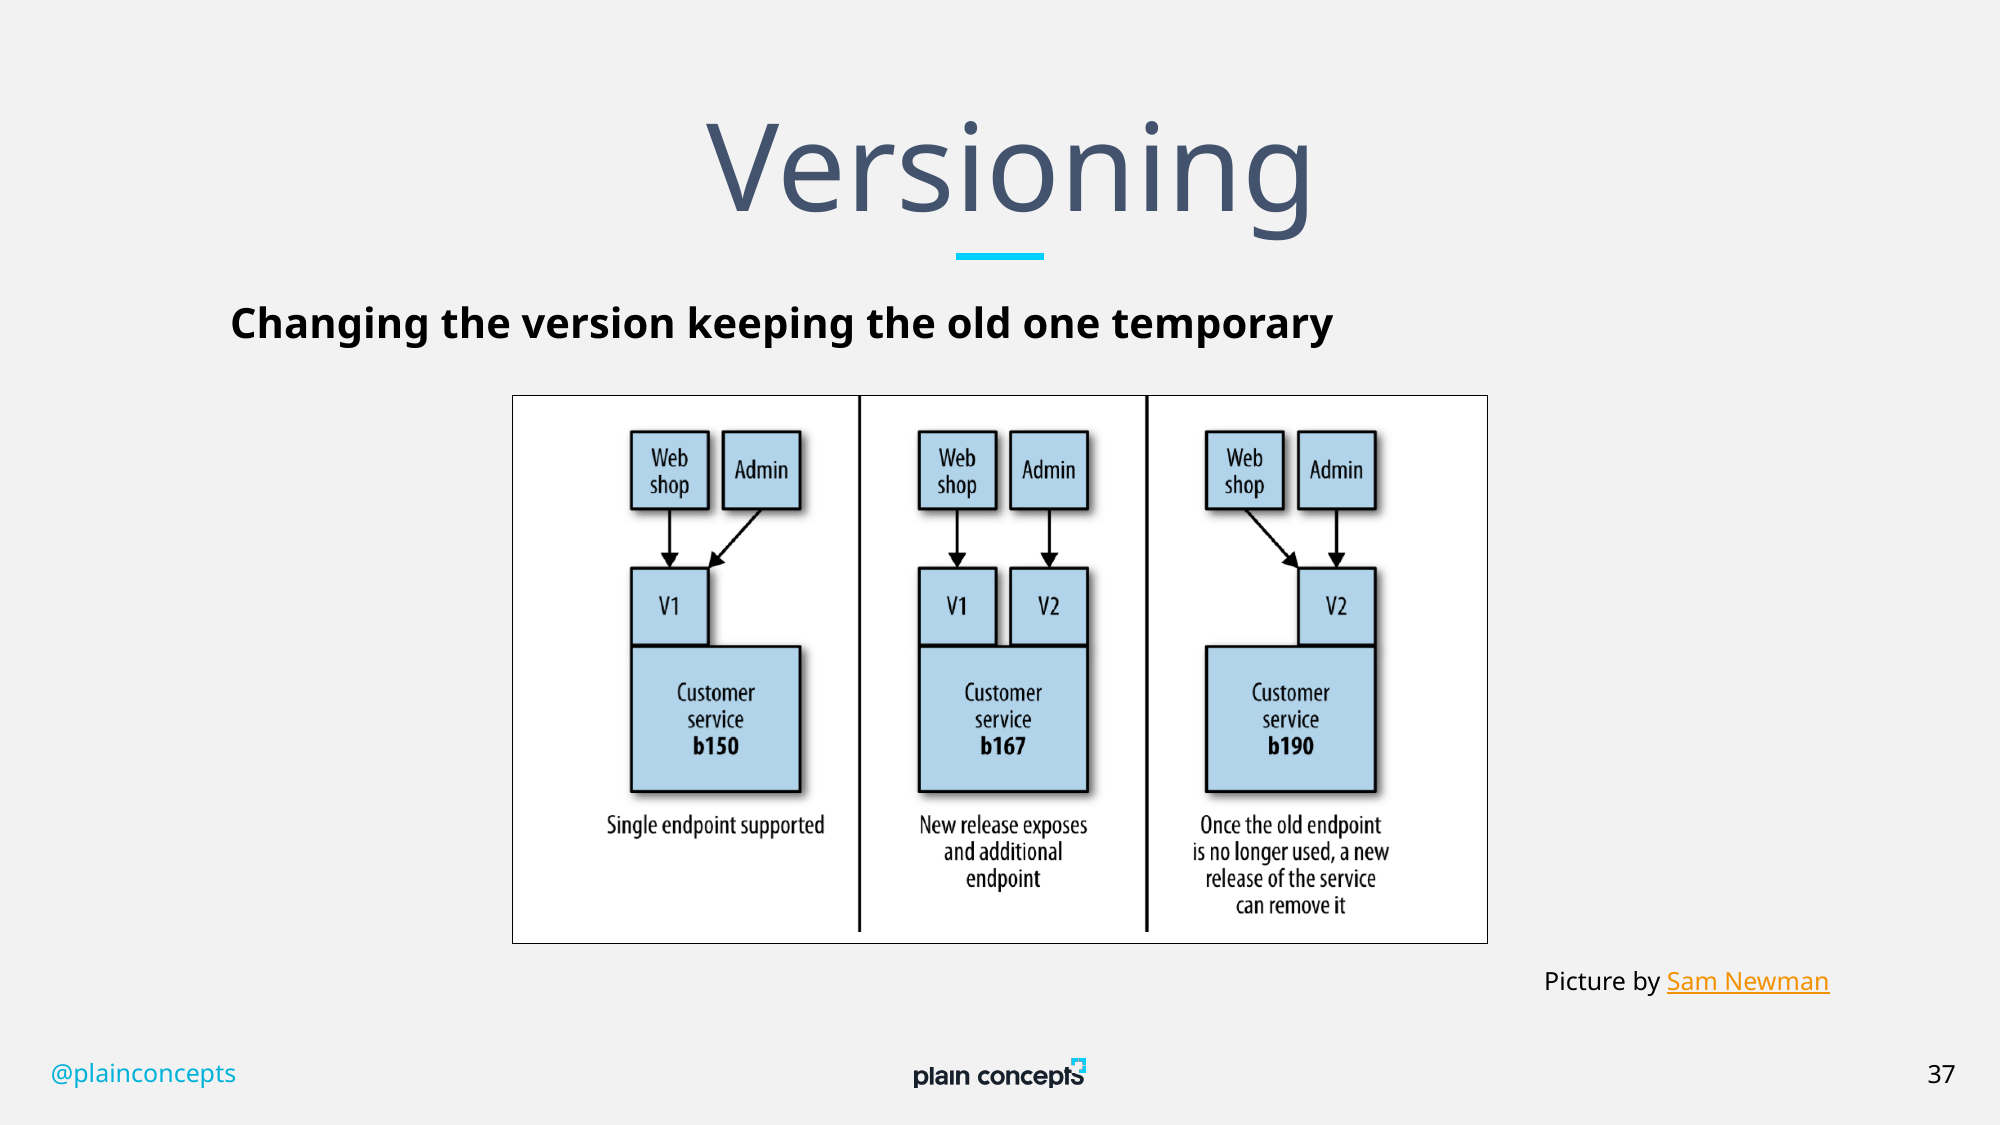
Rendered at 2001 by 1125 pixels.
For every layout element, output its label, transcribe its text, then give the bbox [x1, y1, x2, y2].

slide_number 37 [1844, 1045, 1971, 1106]
title Versioning [215, 68, 1810, 257]
footer @plainconcepts [35, 1042, 342, 1103]
text_box Picture by Sam Newman [1529, 957, 1979, 1007]
picture [512, 395, 1488, 945]
list Changing the version keeping the old one temporary [215, 289, 1810, 998]
picture [914, 1058, 1086, 1088]
